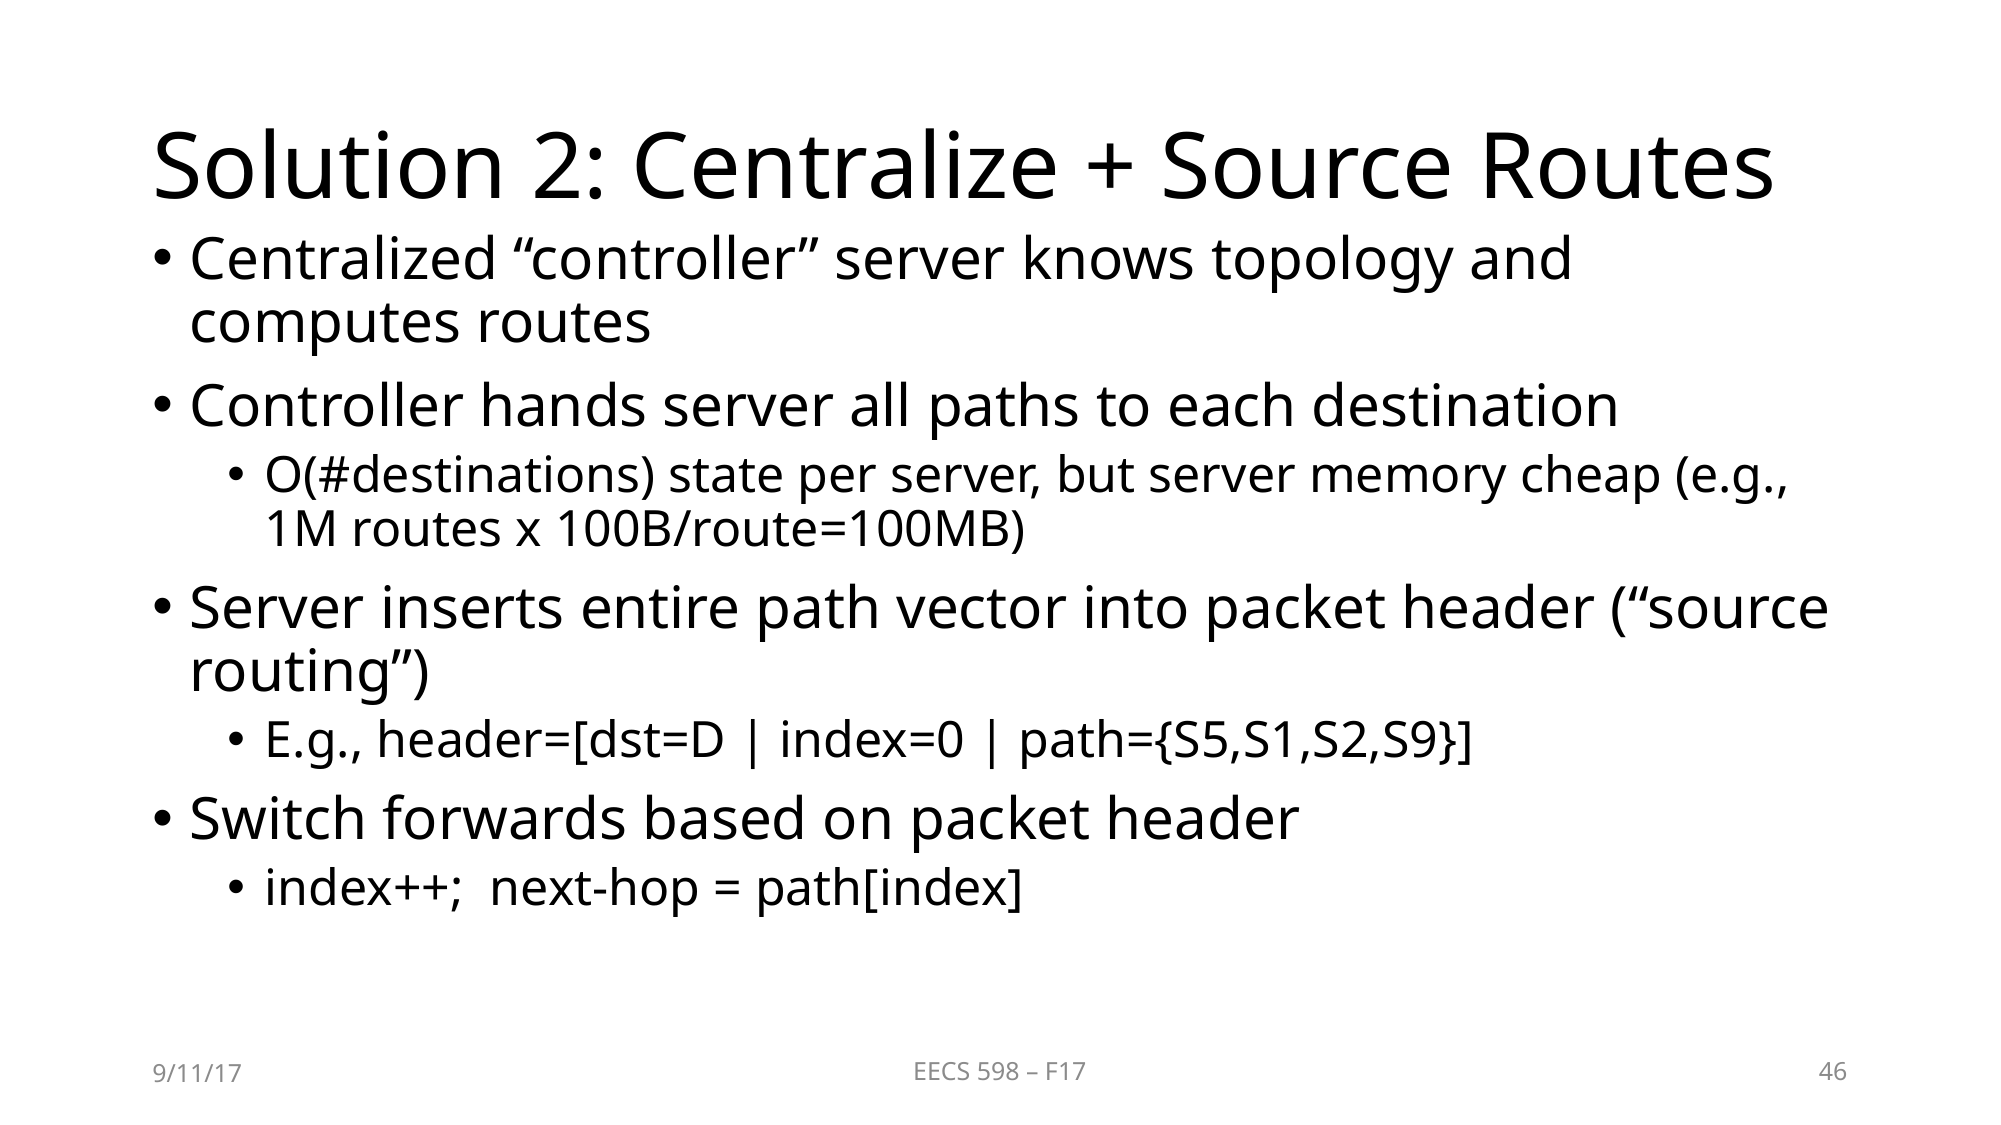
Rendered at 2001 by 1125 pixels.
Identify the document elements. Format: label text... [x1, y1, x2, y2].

title Solution 2: Centralize + Source Routes [137, 59, 1863, 278]
footer EECS 598 – F17 [662, 1042, 1338, 1103]
slide_number 46 [1412, 1042, 1863, 1103]
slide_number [137, 1042, 588, 1103]
list Centralized “controller” server knows topology and computes routes Controller hands server all paths to each destination O(#destinations) state per server, but server memory cheap (e.g., 1M routes x 100B/route=100MB) Server inserts entire path vector into packet header (“source routing”) E.g., header=[dst=D | index=0 | path={S5,S1,S2,S9}] Switch forwards based on packet header index++; next-hop = path[index] [137, 299, 1863, 1014]
